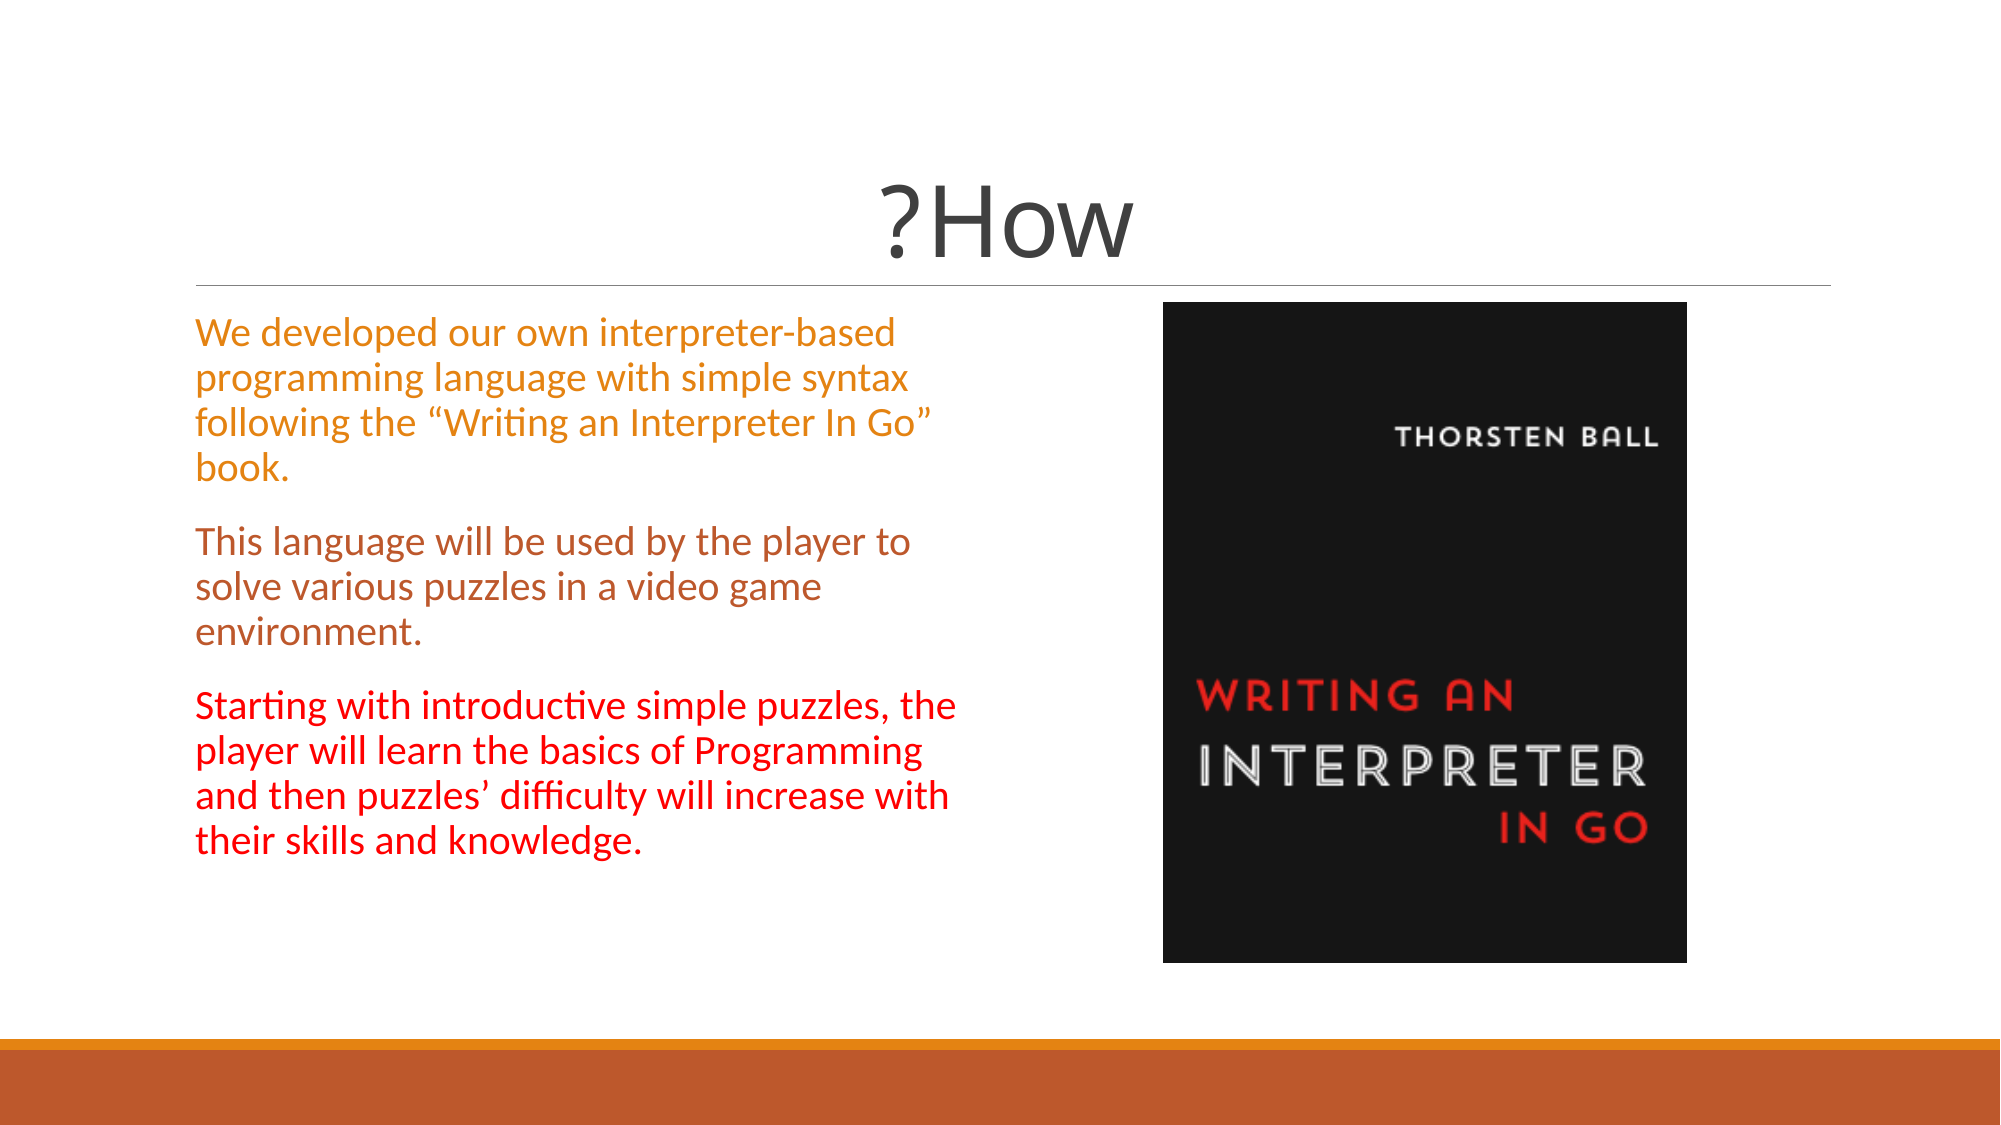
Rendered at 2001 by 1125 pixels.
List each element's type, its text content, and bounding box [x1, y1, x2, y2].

title How? [180, 47, 1830, 285]
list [1163, 302, 1687, 964]
list We developed our own interpreter-based programming language with simple syntax following the “Writing an Interpreter In Go” book. This language will be used by the player to solve various puzzles in a video game environment. Starting with introductive simple puzzles, the player will learn the basics of Programming and then puzzles’ difficulty will increase with their skills and knowledge. [180, 302, 990, 963]
